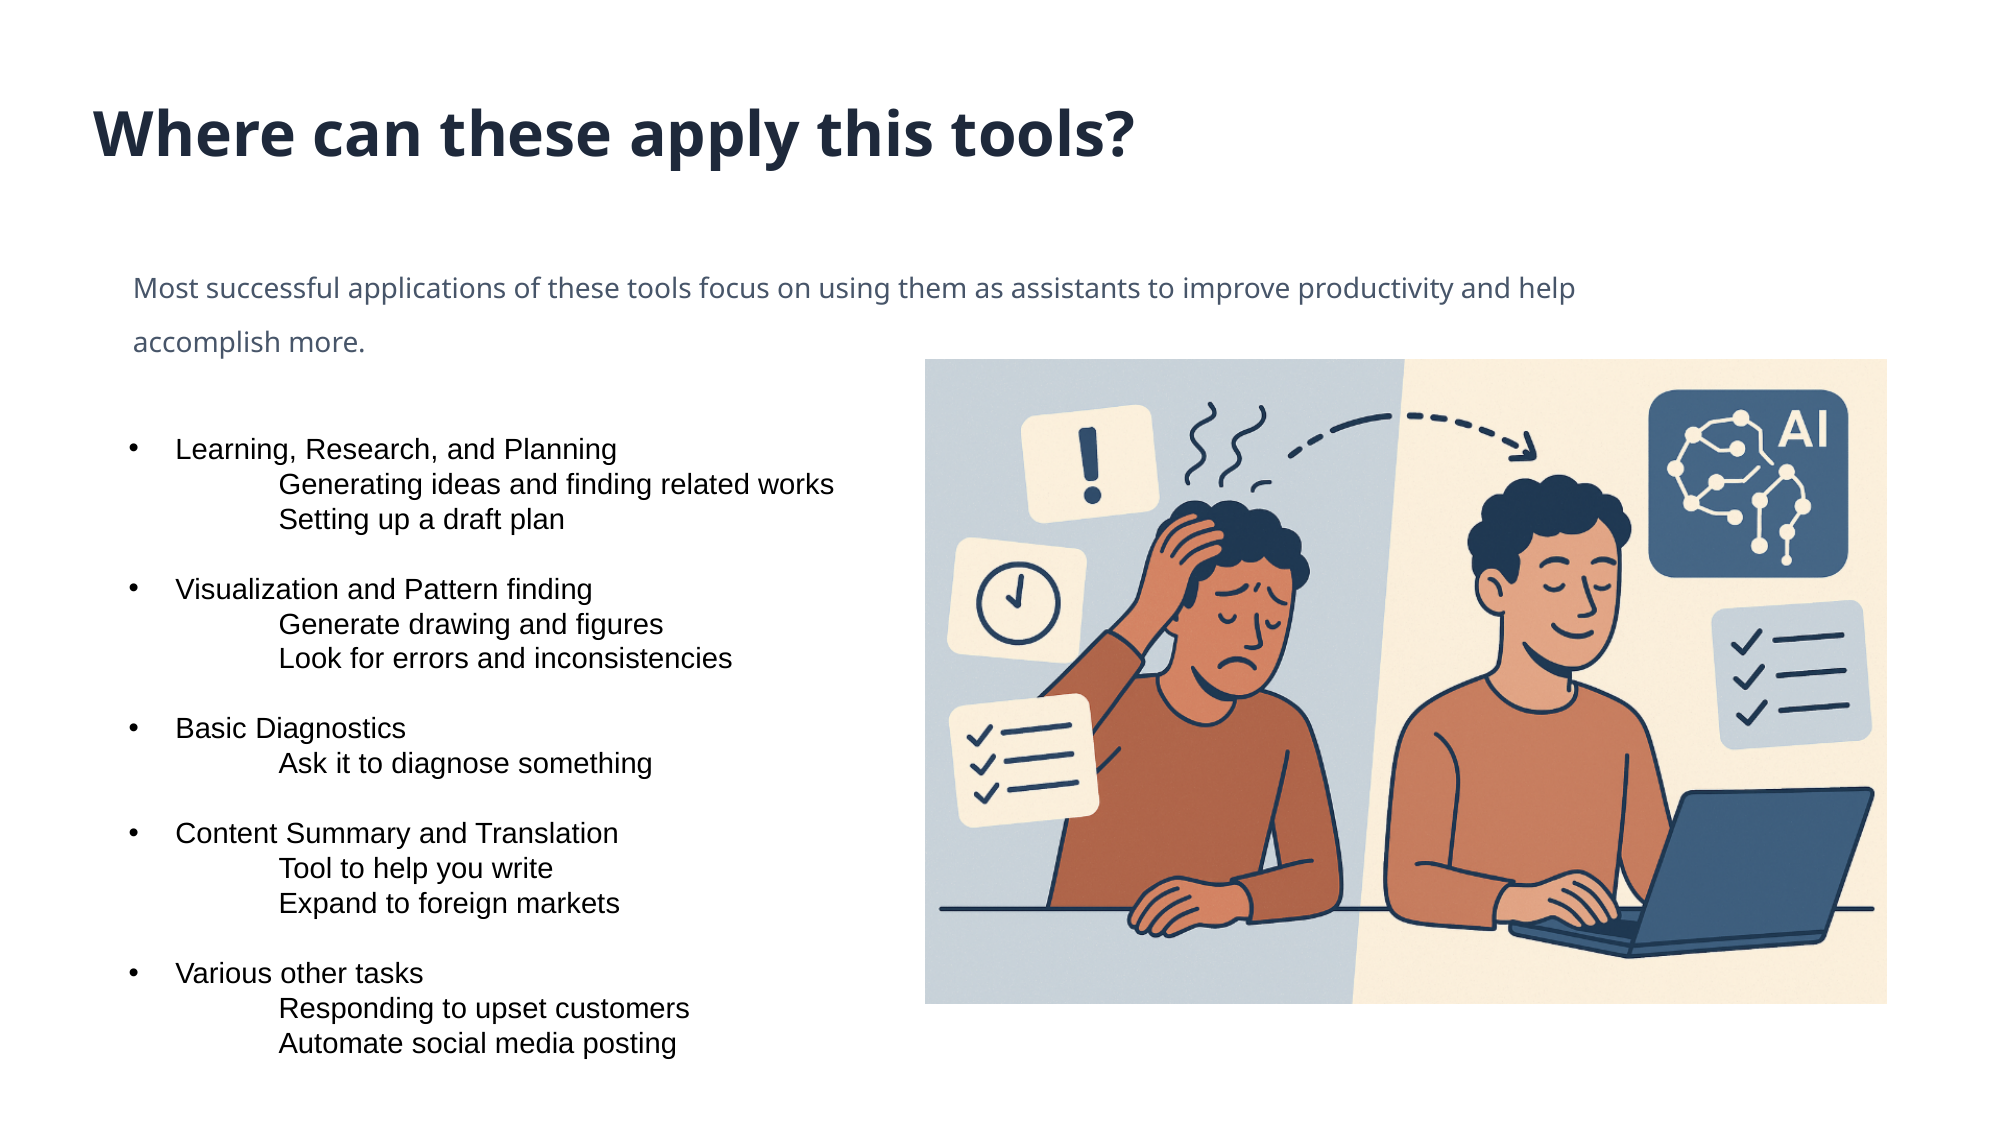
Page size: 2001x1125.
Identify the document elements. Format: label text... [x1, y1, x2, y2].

text_box Learning, Research, and Planning Generating ideas and finding related works Setting up a draft plan Visualization and Pattern finding Generate drawing and figures Look for errors and inconsistencies Basic Diagnostics Ask it to diagnose something Content Summary and Translation Tool to help you write Expand to foreign markets Various other tasks Responding to upset customers Automate social media posting [113, 387, 958, 1125]
text_box Where can these apply this tools? [93, 93, 1997, 169]
text_box Most successful applications of these tools focus on using them as assistants to improve productivity and help accomplish more. [132, 250, 1687, 359]
picture [925, 359, 1887, 1004]
